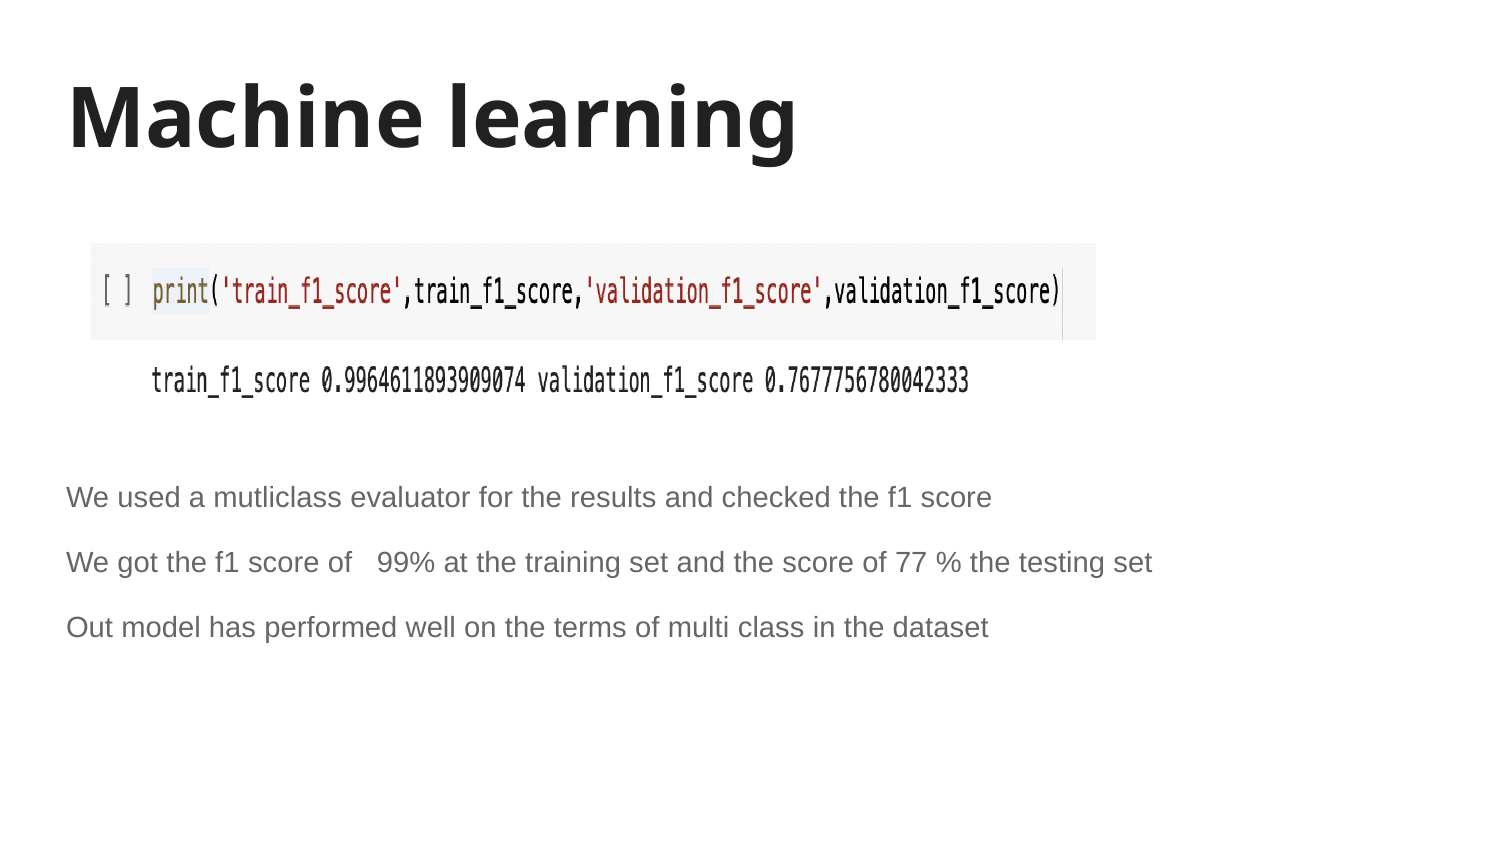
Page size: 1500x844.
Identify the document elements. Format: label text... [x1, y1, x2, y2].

picture [86, 219, 1096, 462]
title Machine learning [51, 48, 1449, 180]
list We used a mutliclass evaluator for the results and checked the f1 score We got the f1 score of 99% at the training set and the score of 77 % the testing set Out model has performed well on the terms of multi class in the dataset [51, 201, 1449, 750]
